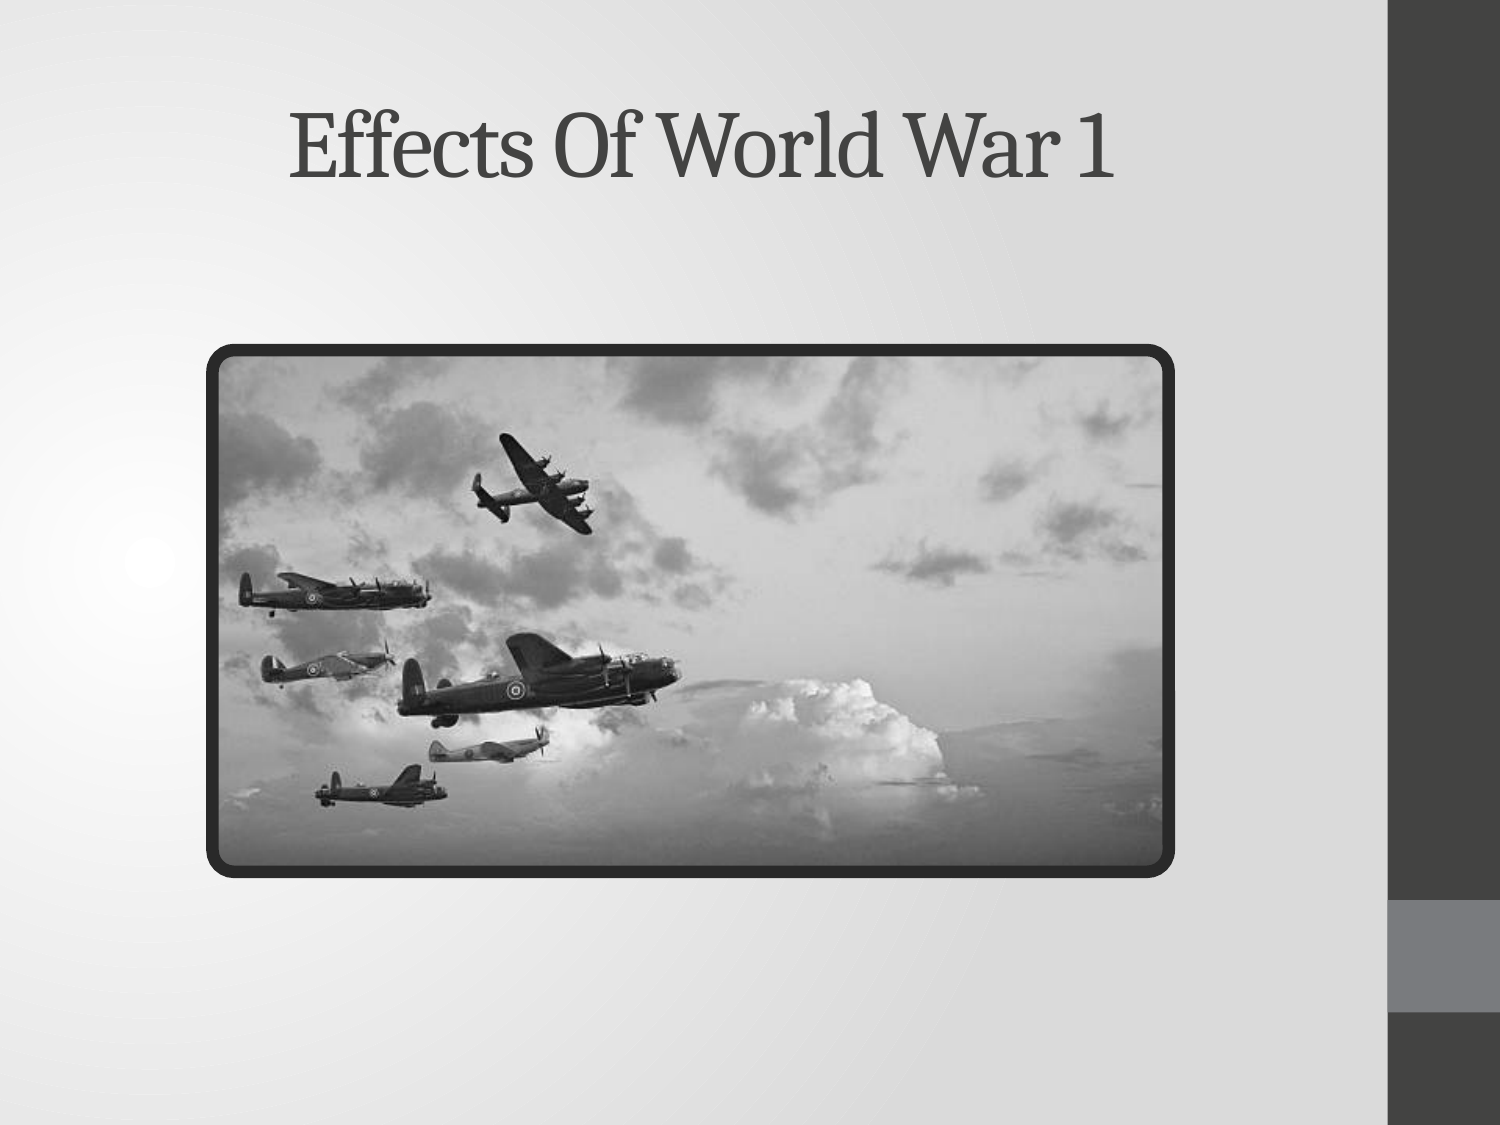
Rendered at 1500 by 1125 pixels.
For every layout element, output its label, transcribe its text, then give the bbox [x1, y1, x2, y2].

title Effects Of World War 1 [75, 45, 1325, 233]
picture [212, 349, 1169, 873]
